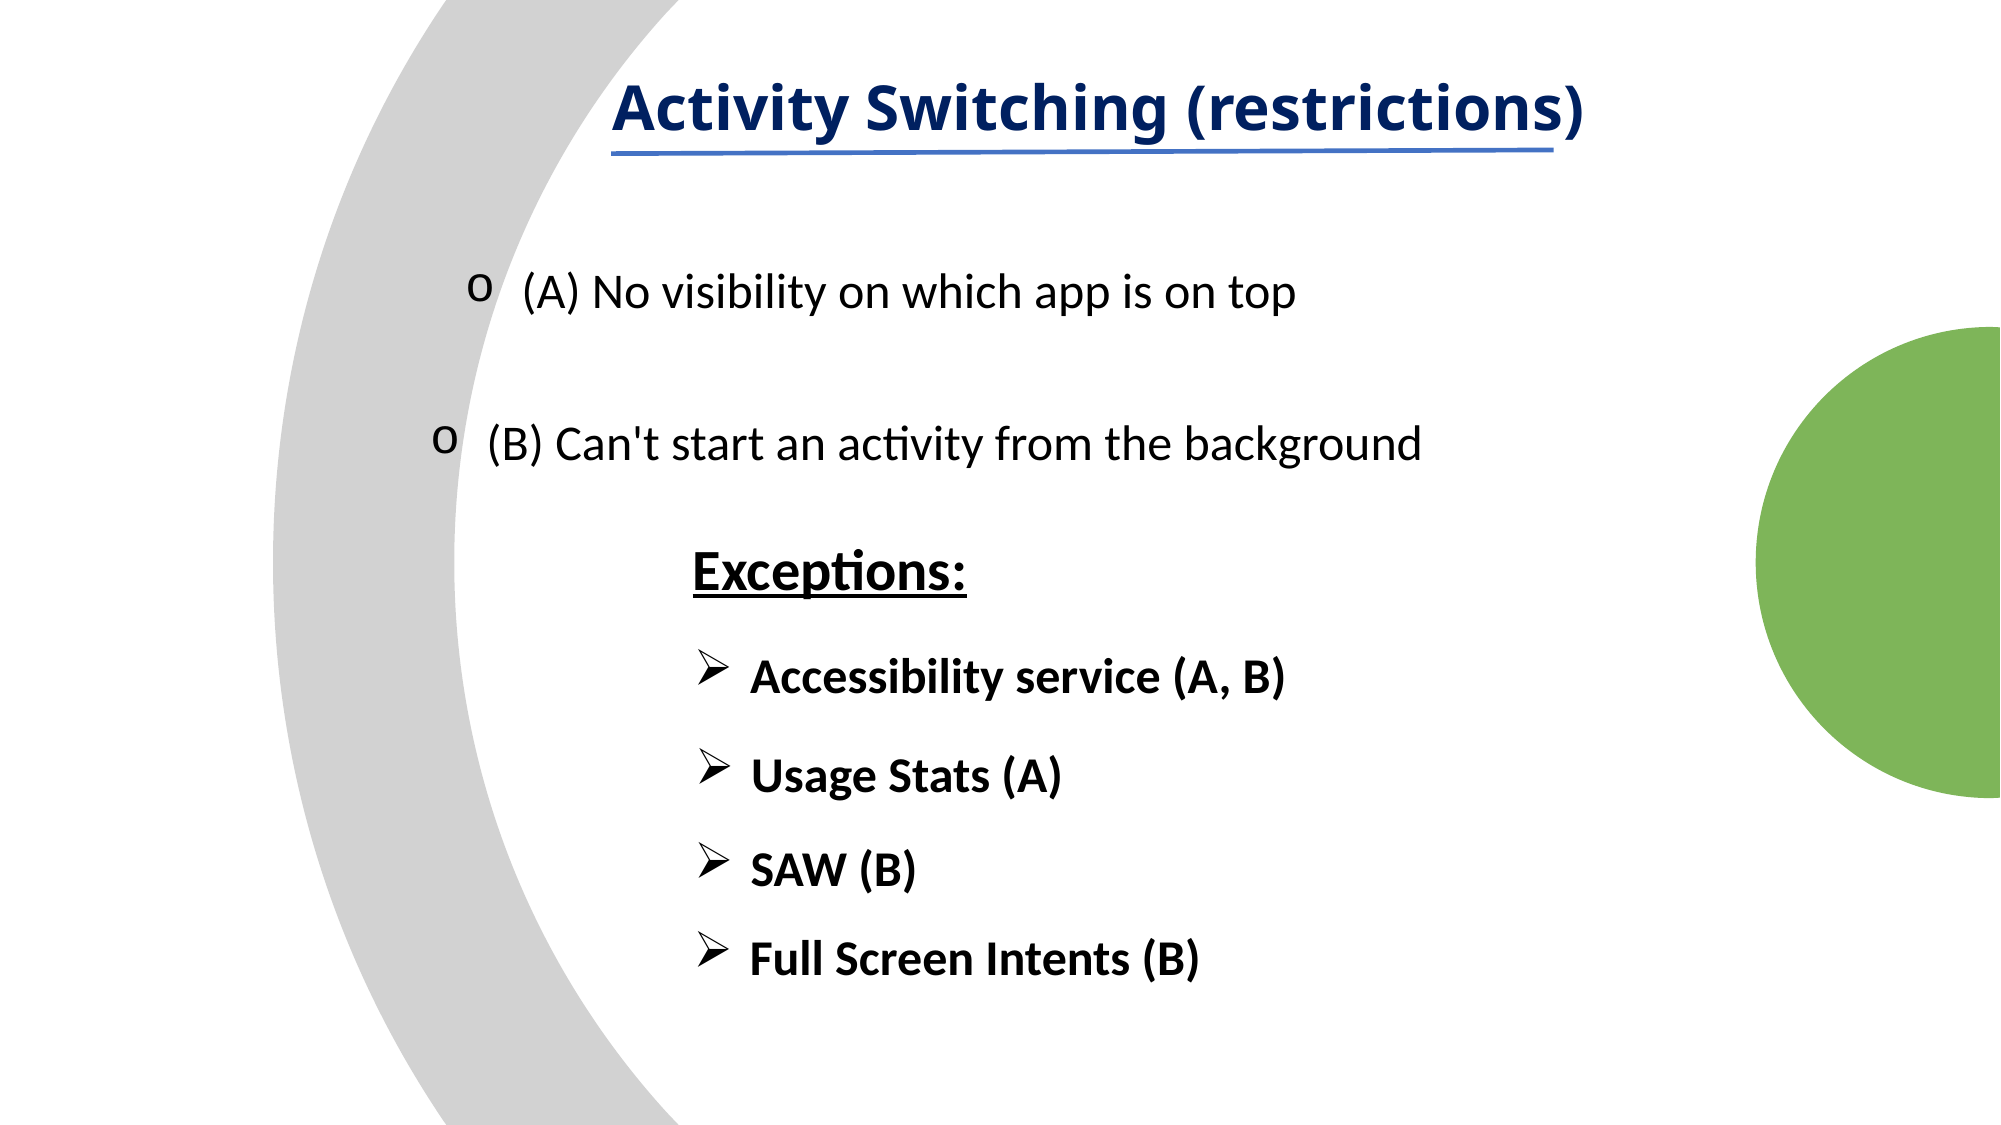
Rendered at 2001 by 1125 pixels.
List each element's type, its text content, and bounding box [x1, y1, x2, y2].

text_box Exceptions: [677, 524, 1025, 610]
text_box [456, 0, 2000, 1125]
text_box Activity Switching (restrictions) [597, 60, 1628, 158]
text_box [0, 0, 444, 1125]
text_box Accessibility service (A, B) [678, 636, 1431, 772]
text_box Full Screen Intents (B) [678, 917, 1328, 1053]
text_box [271, 0, 681, 1125]
text_box (B) Can't start an activity from the background [415, 402, 1602, 478]
text_box (A) No visibility on which app is on top [450, 250, 1553, 326]
text_box Usage Stats (A) [679, 734, 1432, 870]
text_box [611, 149, 1554, 154]
text_box [1754, 325, 2000, 800]
text_box SAW (B) [679, 828, 1065, 917]
